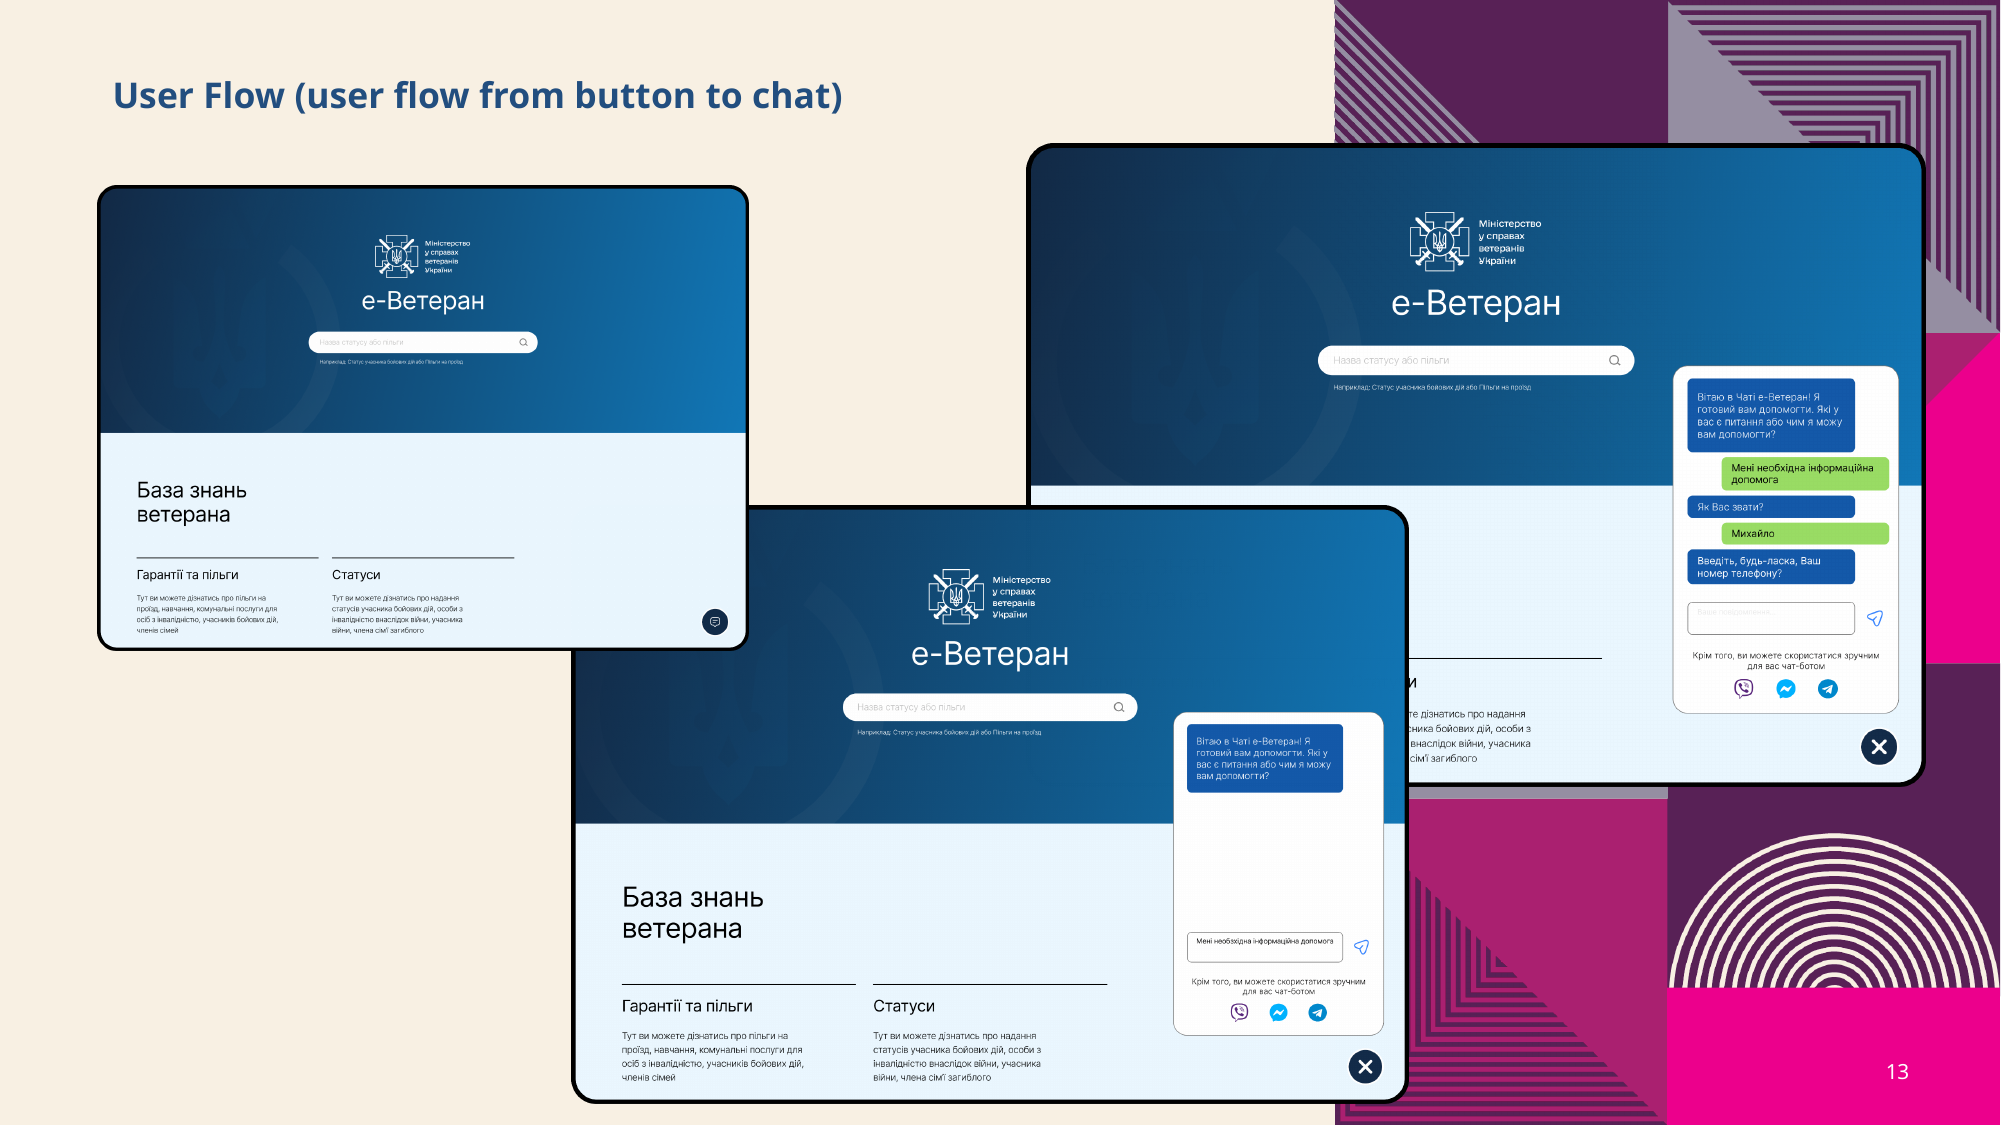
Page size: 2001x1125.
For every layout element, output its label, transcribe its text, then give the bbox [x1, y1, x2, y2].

slide_number ‹#› [1849, 1042, 1925, 1103]
picture [97, 0, 2001, 1125]
list User Flow (user flow from button to chat) [97, 59, 868, 120]
